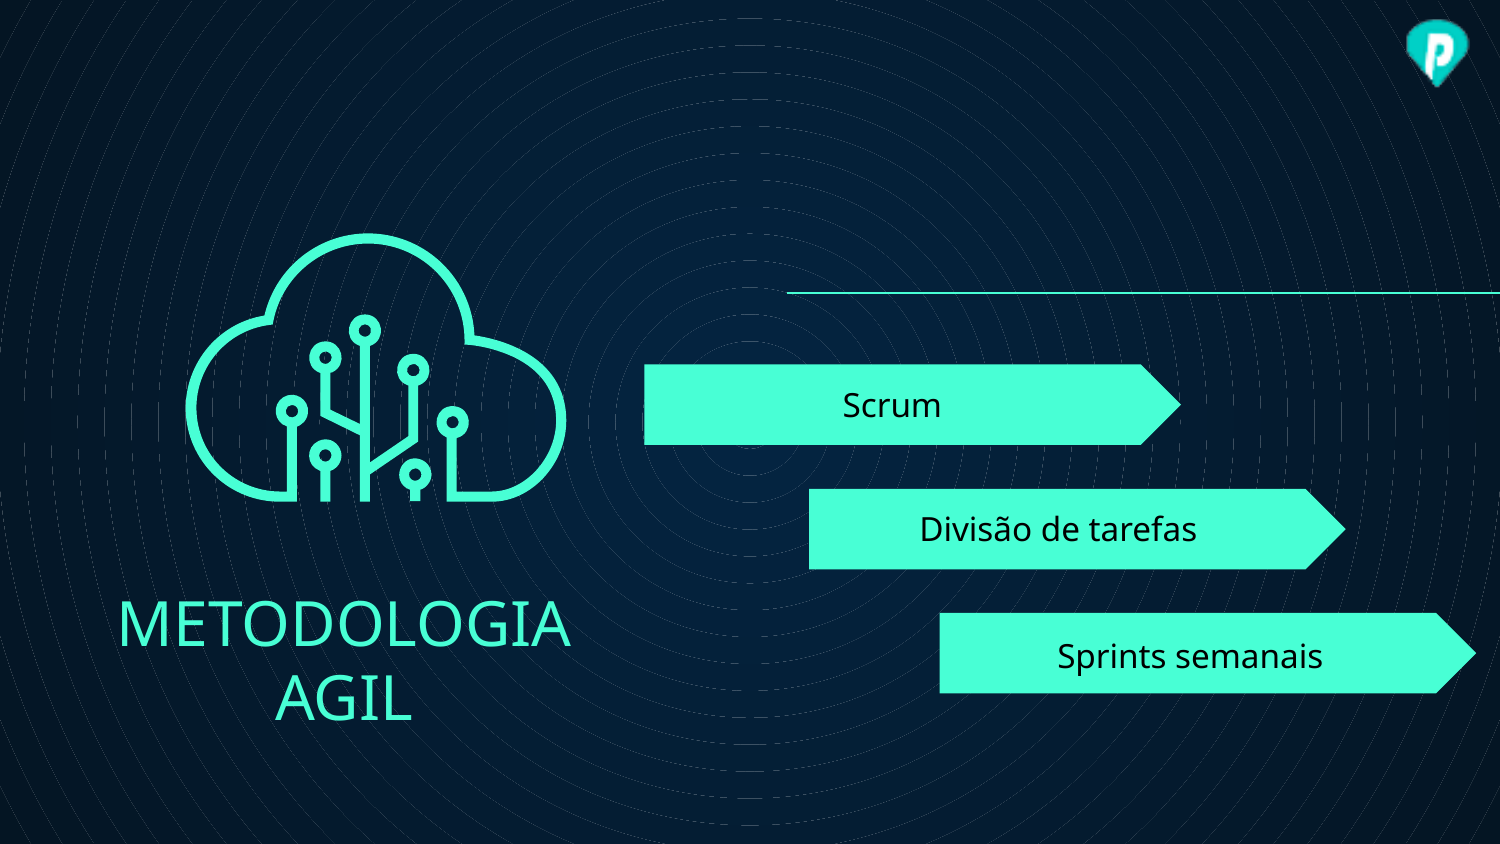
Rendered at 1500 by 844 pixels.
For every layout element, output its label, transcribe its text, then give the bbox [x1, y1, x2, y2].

title METODOLOGIA AGIL [71, 626, 617, 749]
text_box Scrum [809, 377, 958, 432]
text_box [644, 364, 1182, 445]
text_box Divisão de tarefas [885, 500, 1213, 555]
picture [1403, 18, 1477, 92]
text_box [939, 612, 1477, 694]
text_box Sprints semanais [1023, 627, 1339, 683]
text_box [809, 488, 1346, 570]
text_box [181, 228, 567, 503]
